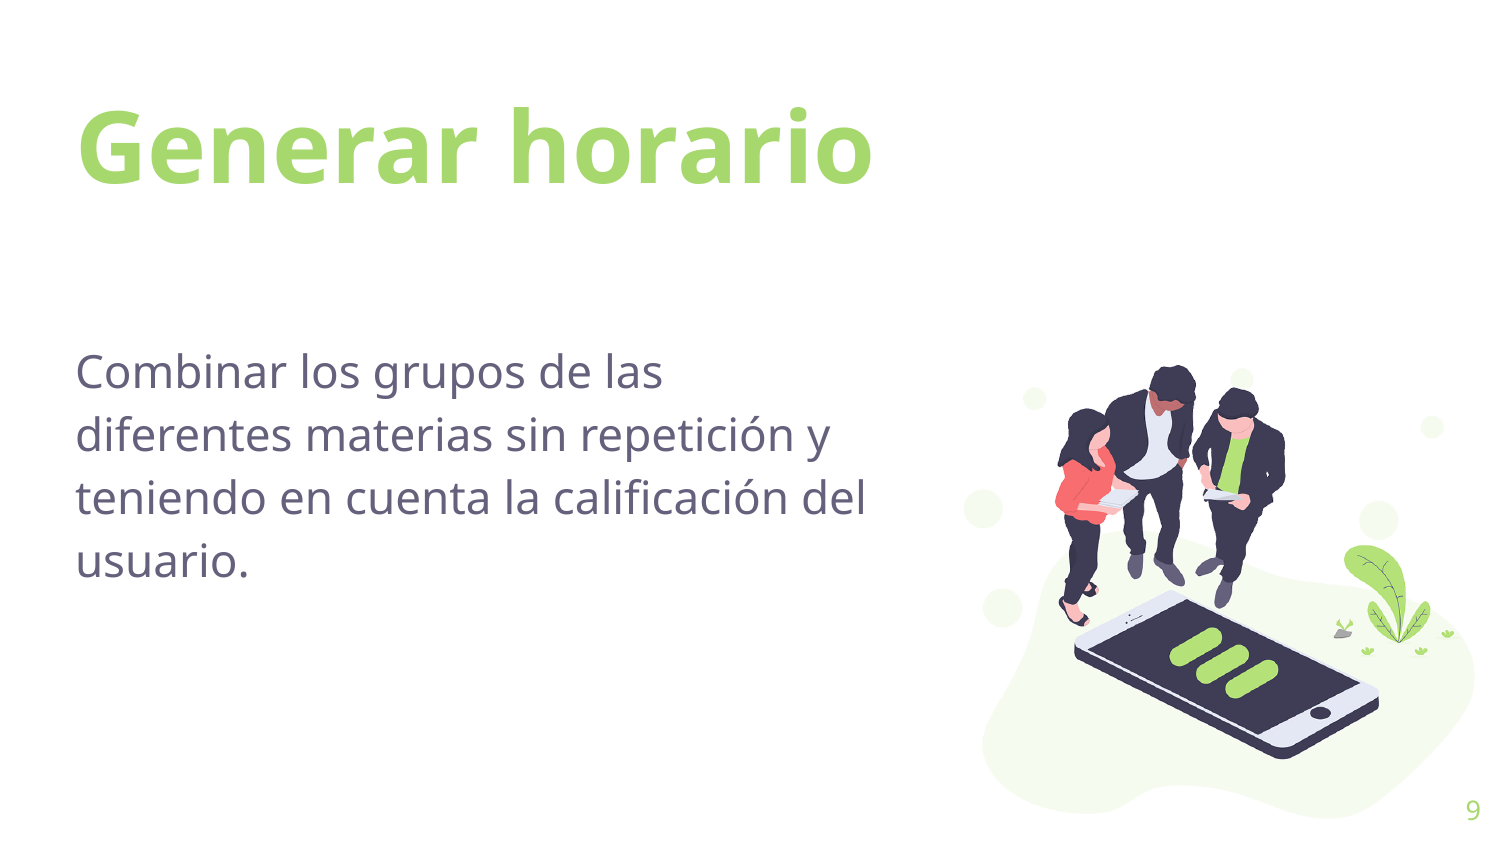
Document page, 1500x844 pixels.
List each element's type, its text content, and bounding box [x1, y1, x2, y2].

list Combinar los grupos de las diferentes materias sin repetición y teniendo en cuenta la calificación del usuario. [75, 334, 884, 640]
picture [963, 365, 1475, 819]
slide_number ‹#› [1391, 779, 1482, 844]
title Generar horario [75, 63, 1109, 204]
